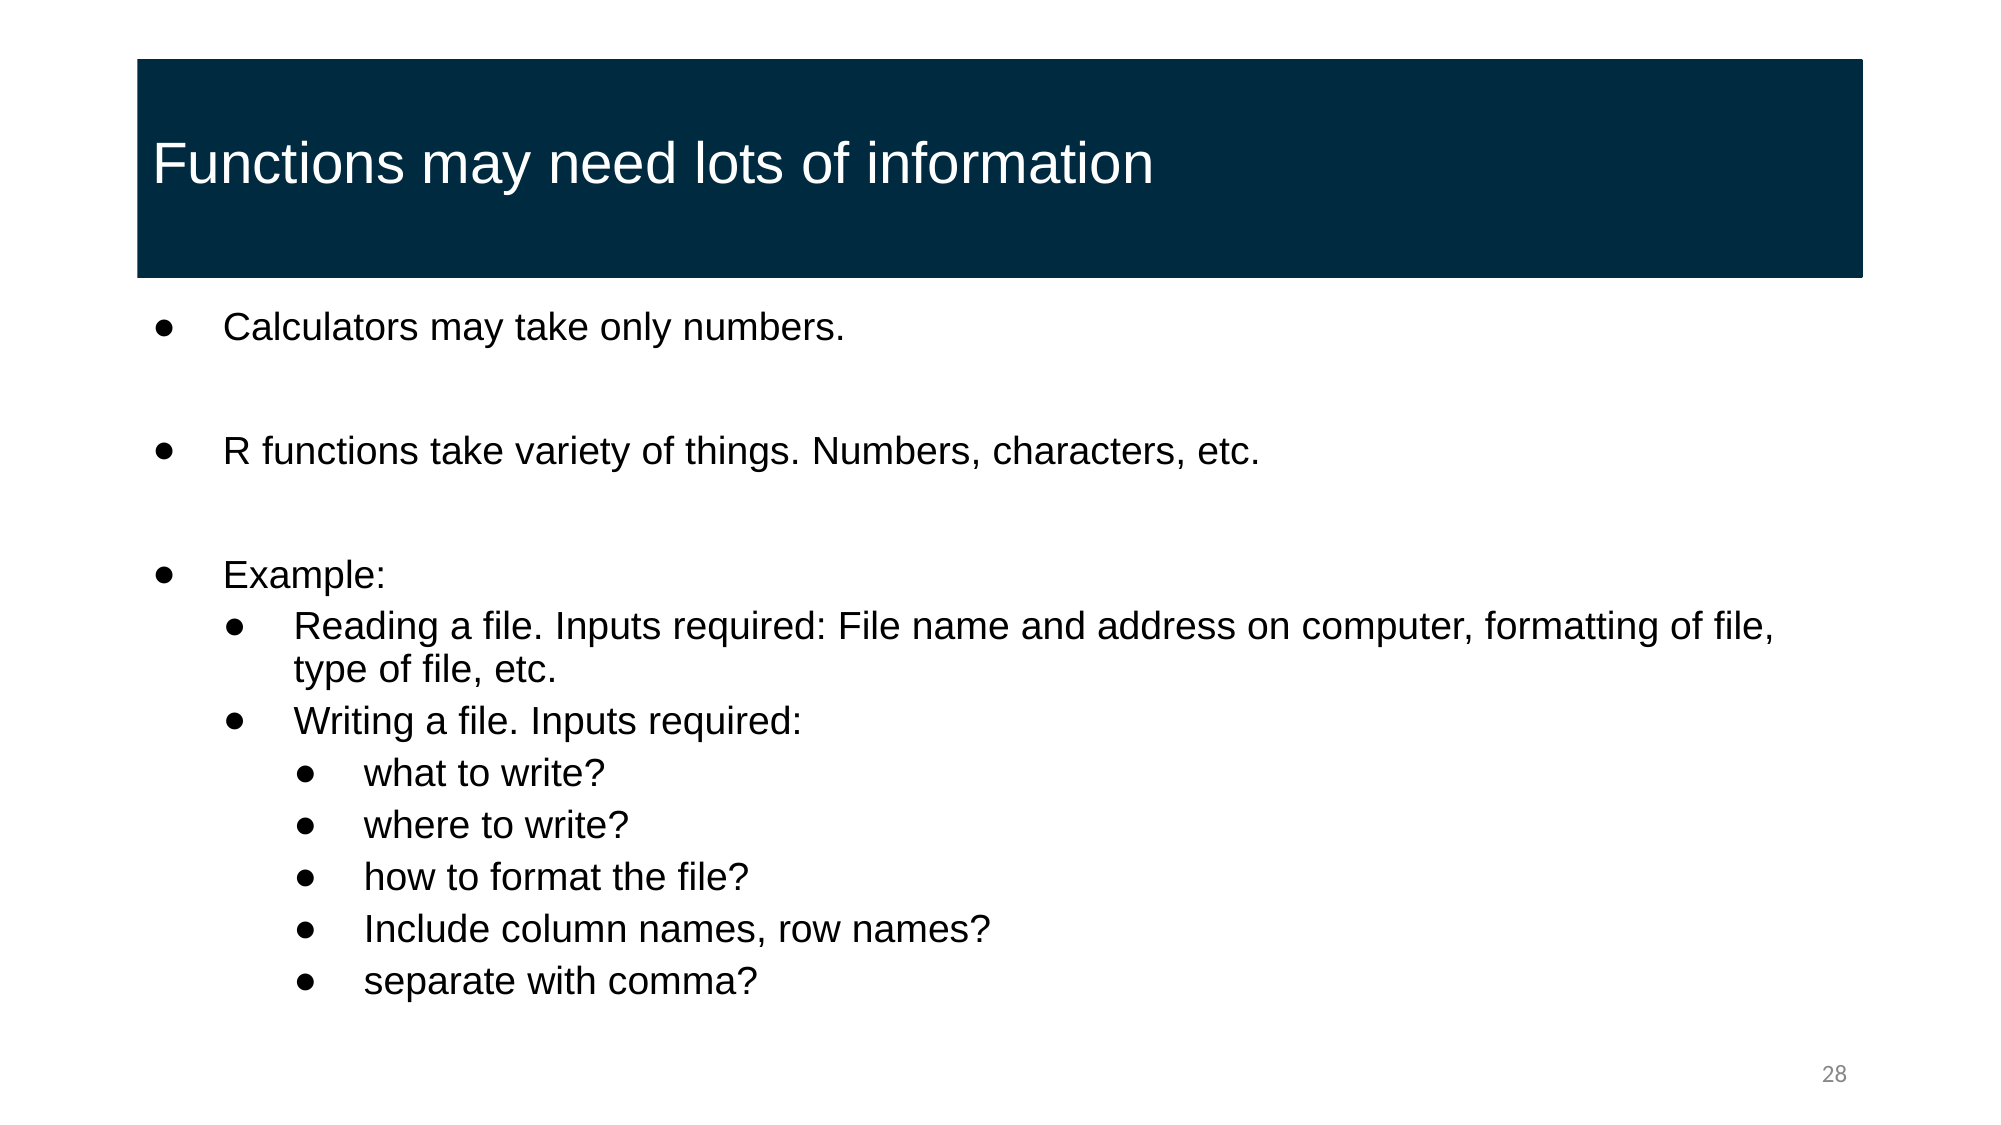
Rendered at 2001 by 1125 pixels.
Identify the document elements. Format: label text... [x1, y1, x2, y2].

slide_number ‹#› [1412, 1042, 1863, 1103]
title Functions may need lots of information [137, 59, 1863, 278]
list Calculators may take only numbers. R functions take variety of things. Numbers, characters, etc. Example: Reading a file. Inputs required: File name and address on computer, formatting of file, type of file, etc. Writing a file. Inputs required: what to write? where to write? how to format the file? Include column names, row names? separate with comma? [137, 299, 1863, 1014]
